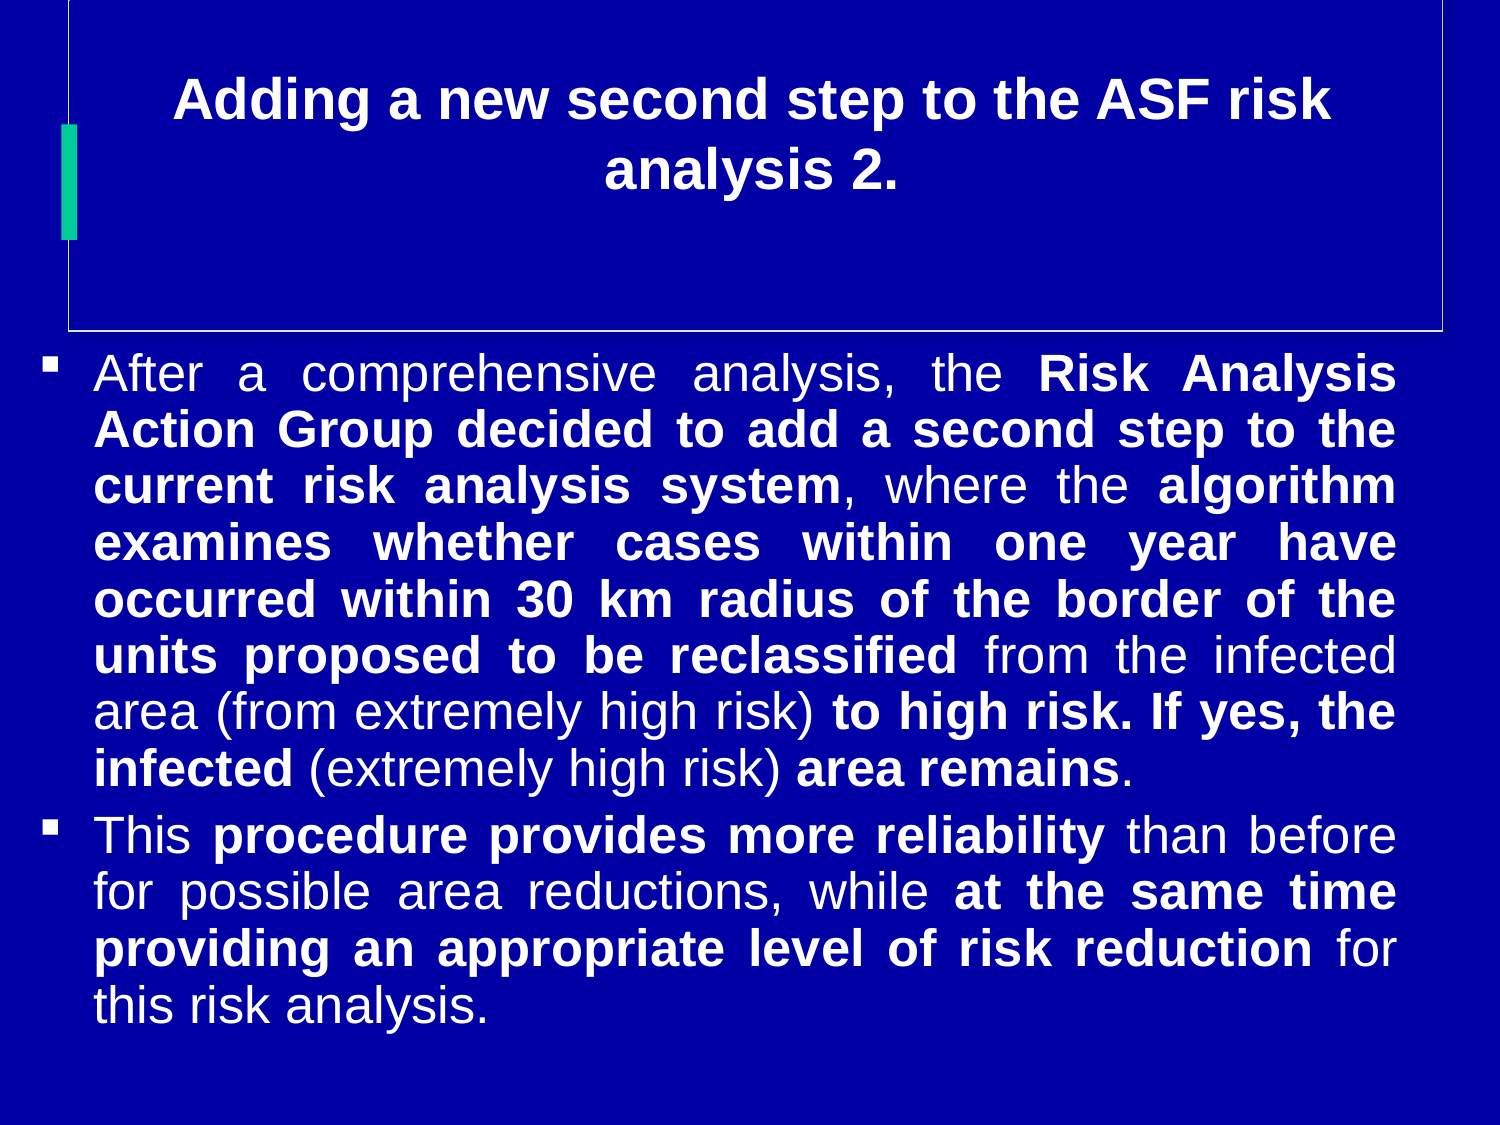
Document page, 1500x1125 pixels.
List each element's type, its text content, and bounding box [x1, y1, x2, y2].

text_box [0, 0, 1500, 1125]
title Adding a new second step to the ASF risk analysis 2. [141, 36, 1364, 226]
text_box [60, 123, 78, 241]
list After a comprehensive analysis, the Risk Analysis Action Group decided to add a second step to the current risk analysis system, where the algorithm examines whether cases within one year have occurred within 30 km radius of the border of the units proposed to be reclassified from the infected area (from extremely high risk) to high risk. If yes, the infected (extremely high risk) area remains. This procedure provides more reliability than before for possible area reductions, while at the same time providing an appropriate level of risk reduction for this risk analysis. [23, 338, 1413, 1047]
text_box [69, 0, 1443, 331]
